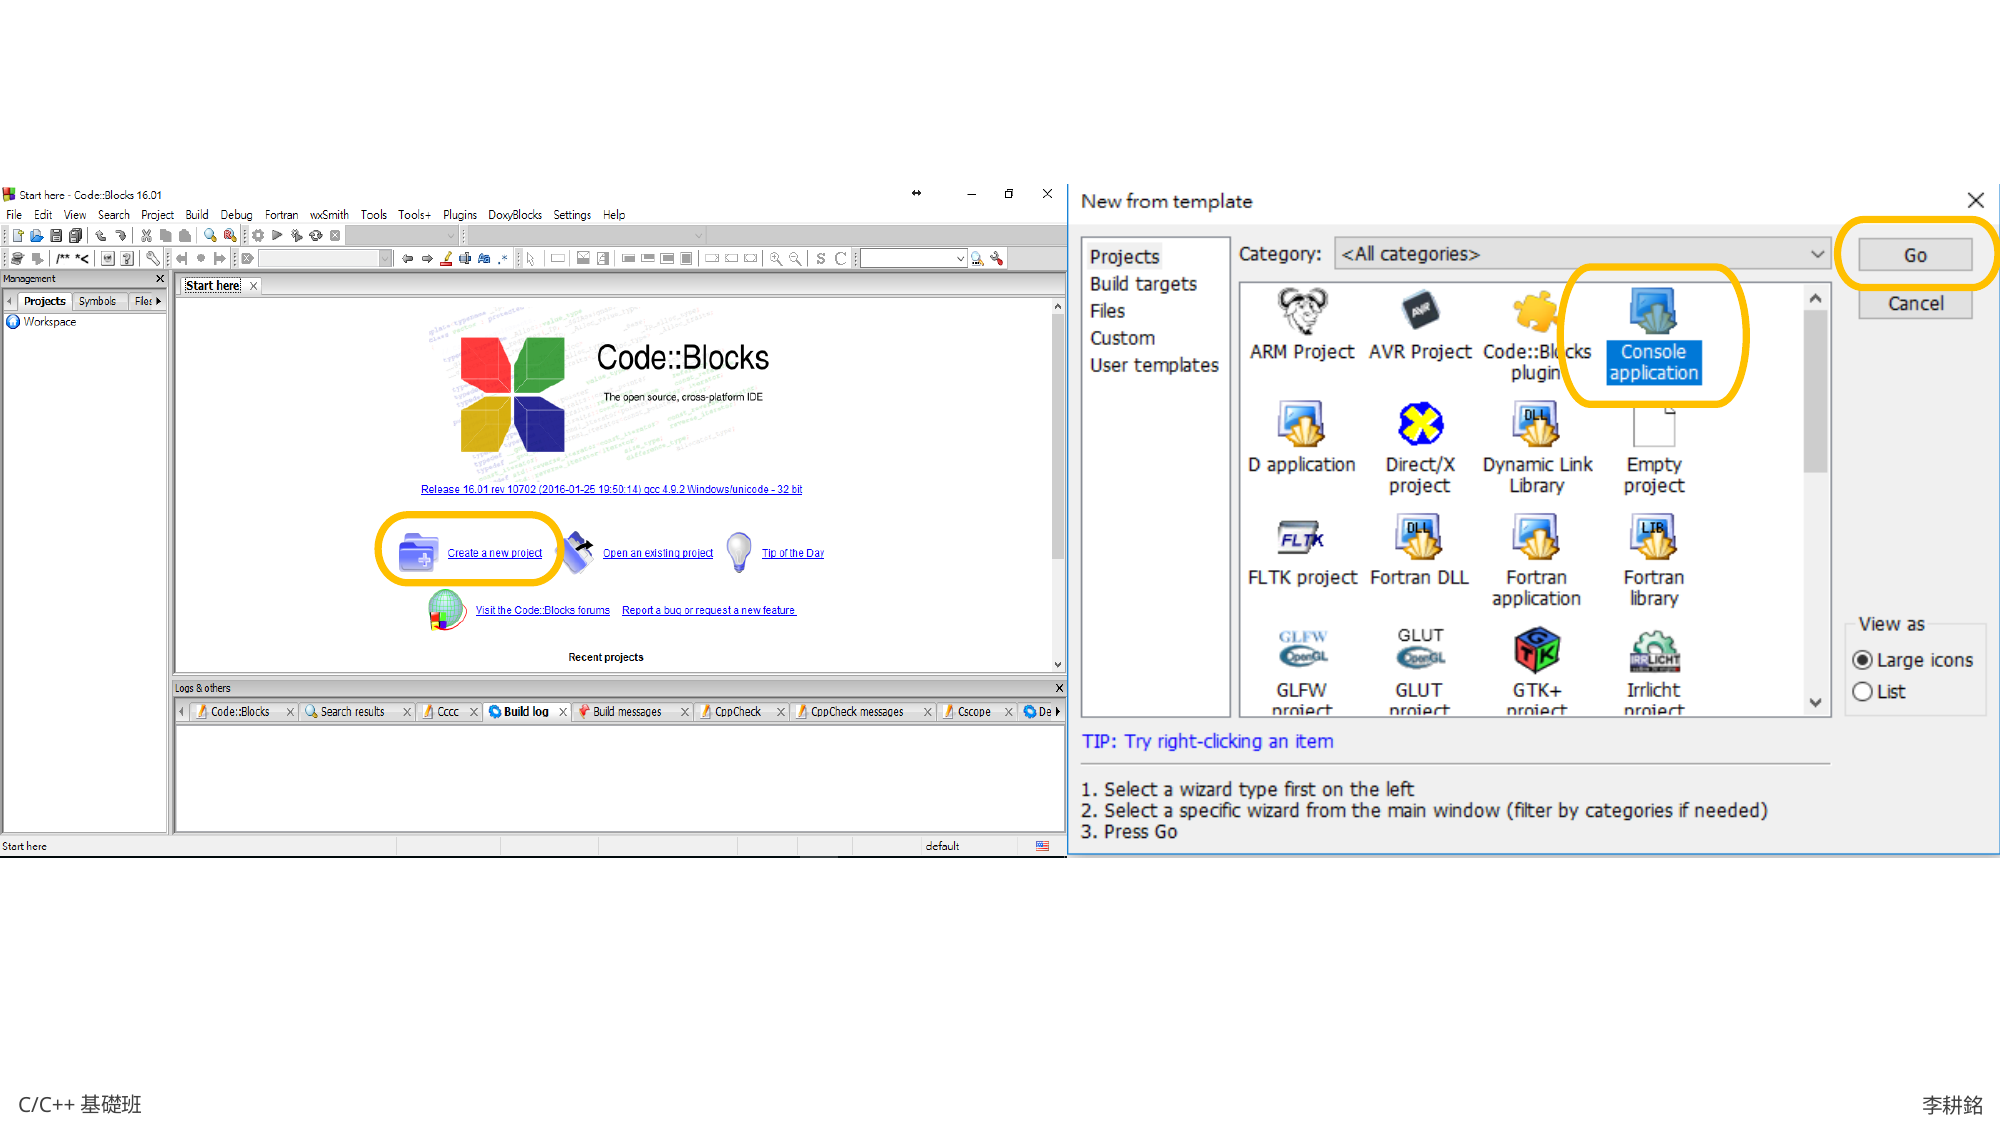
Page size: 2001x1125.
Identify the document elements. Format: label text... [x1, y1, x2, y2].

text_box 李耕銘 [1907, 1084, 2000, 1125]
picture [0, 184, 2000, 858]
text_box C/C++基礎班 [3, 1084, 158, 1125]
